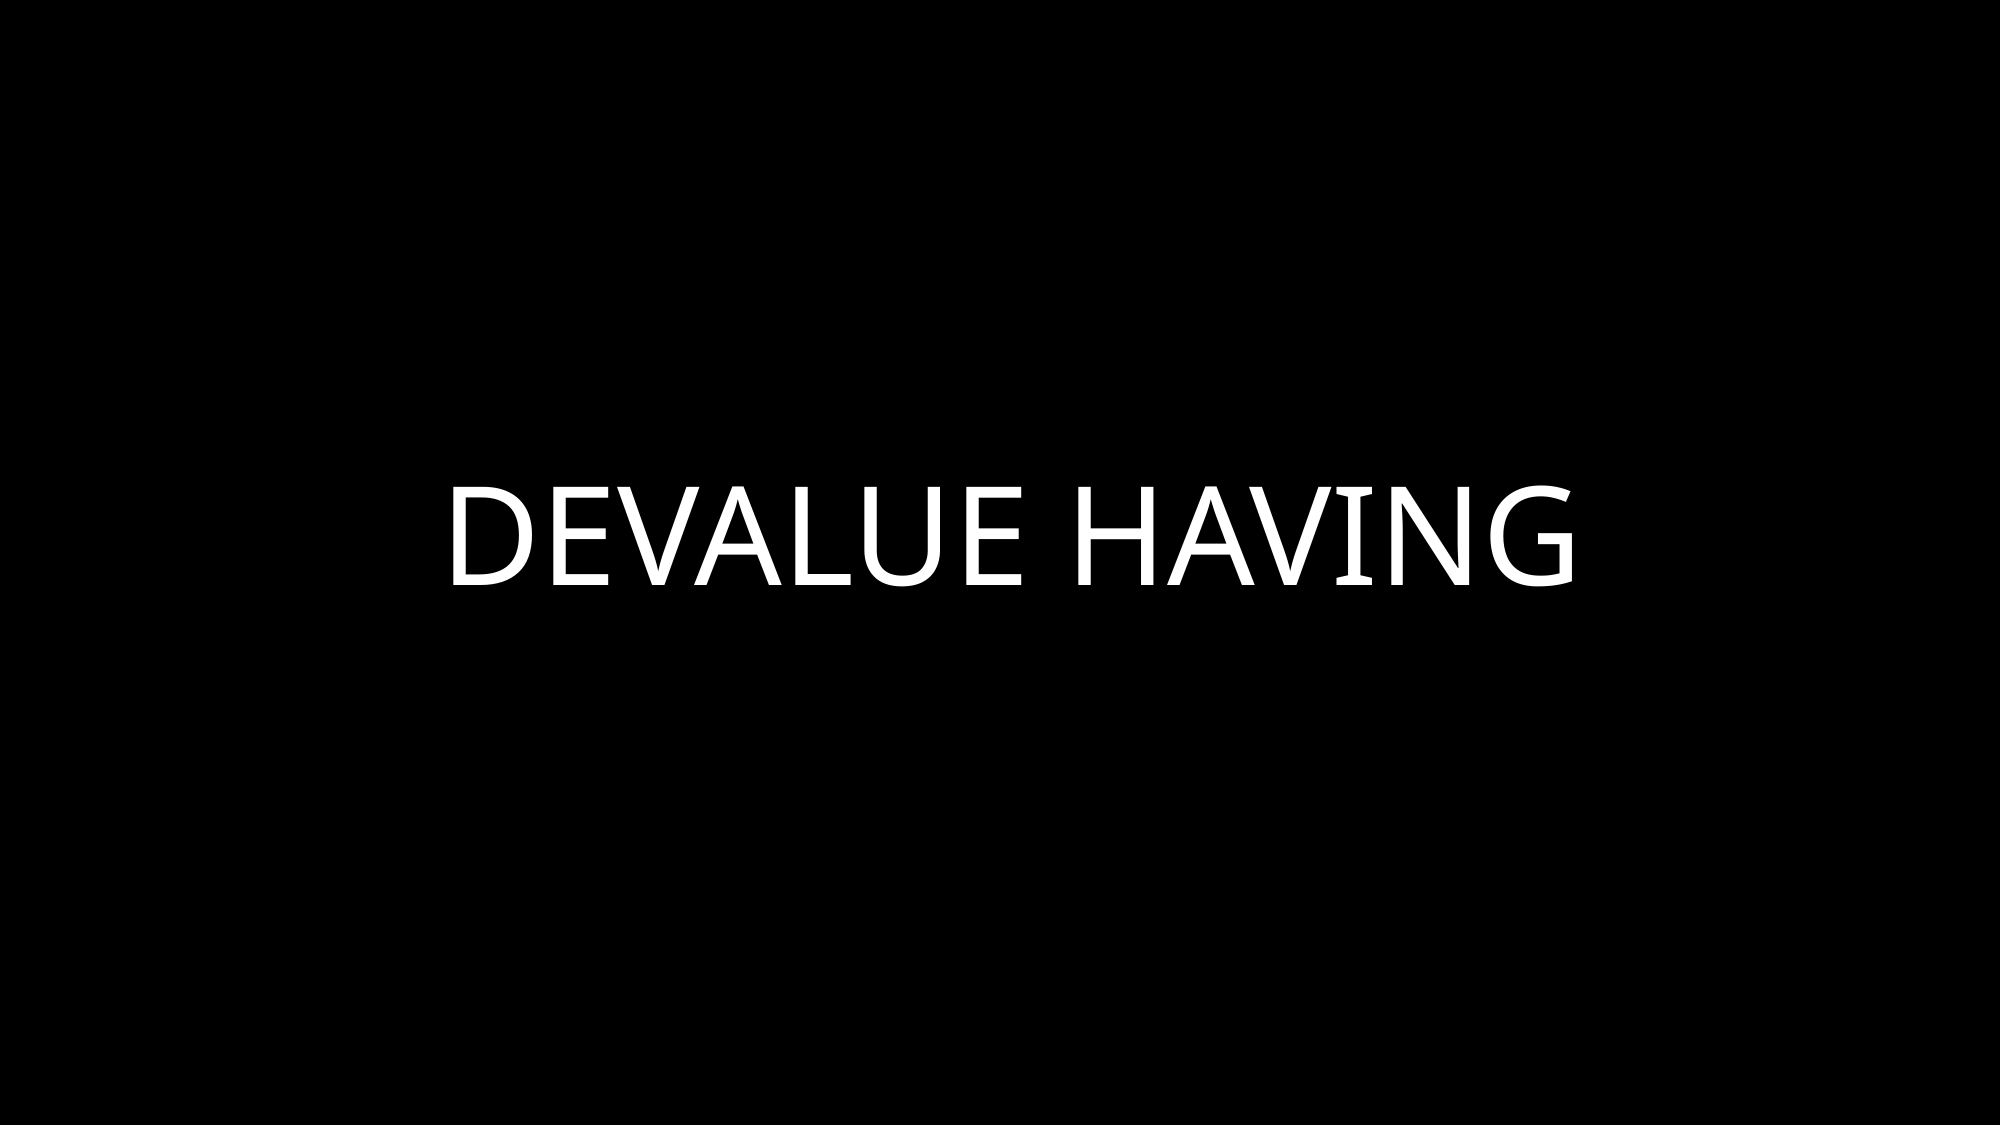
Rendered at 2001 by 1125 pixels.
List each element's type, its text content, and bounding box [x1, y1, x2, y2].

text_box Devalue having [156, 440, 1867, 621]
